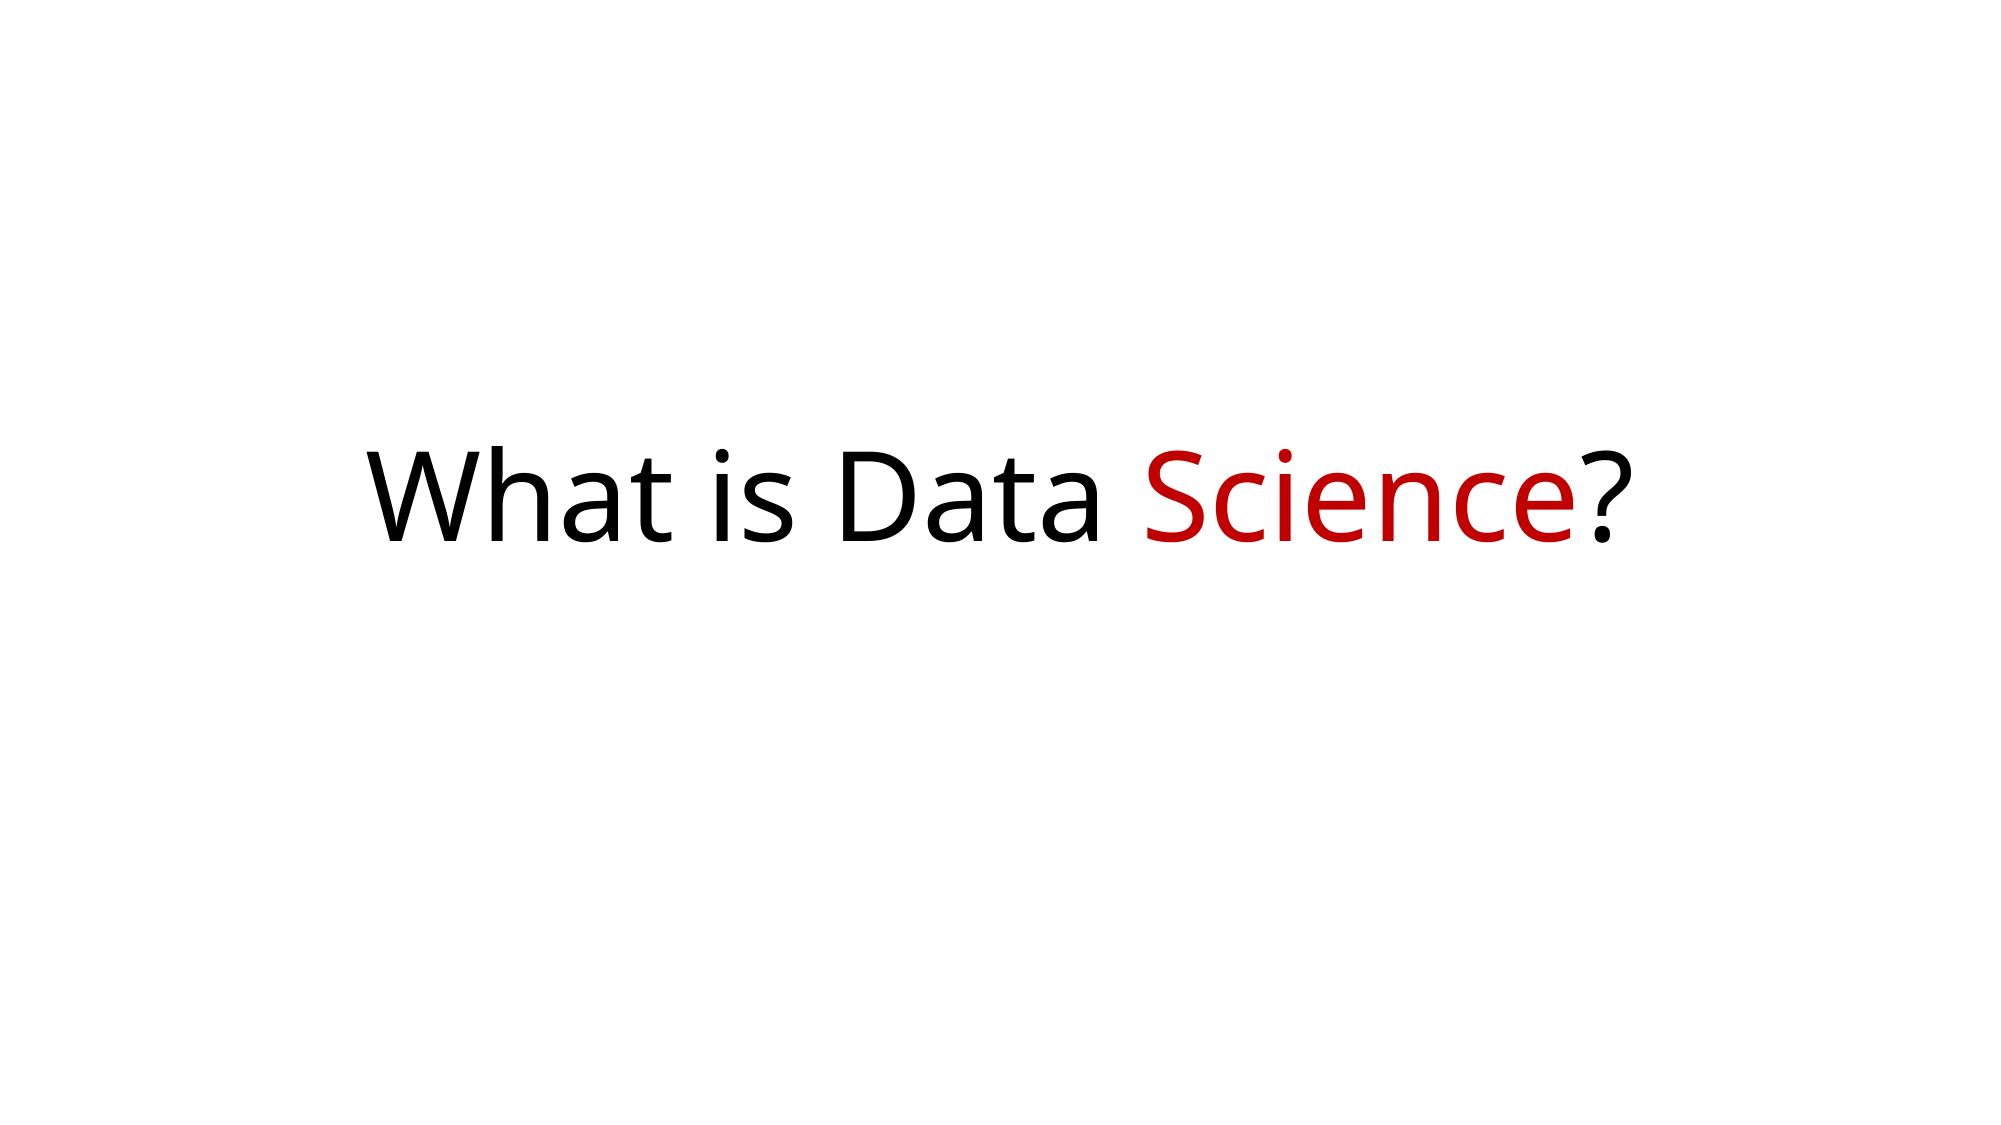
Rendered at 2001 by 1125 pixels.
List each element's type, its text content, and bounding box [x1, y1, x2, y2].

title What is Data Science? [249, 184, 1750, 576]
